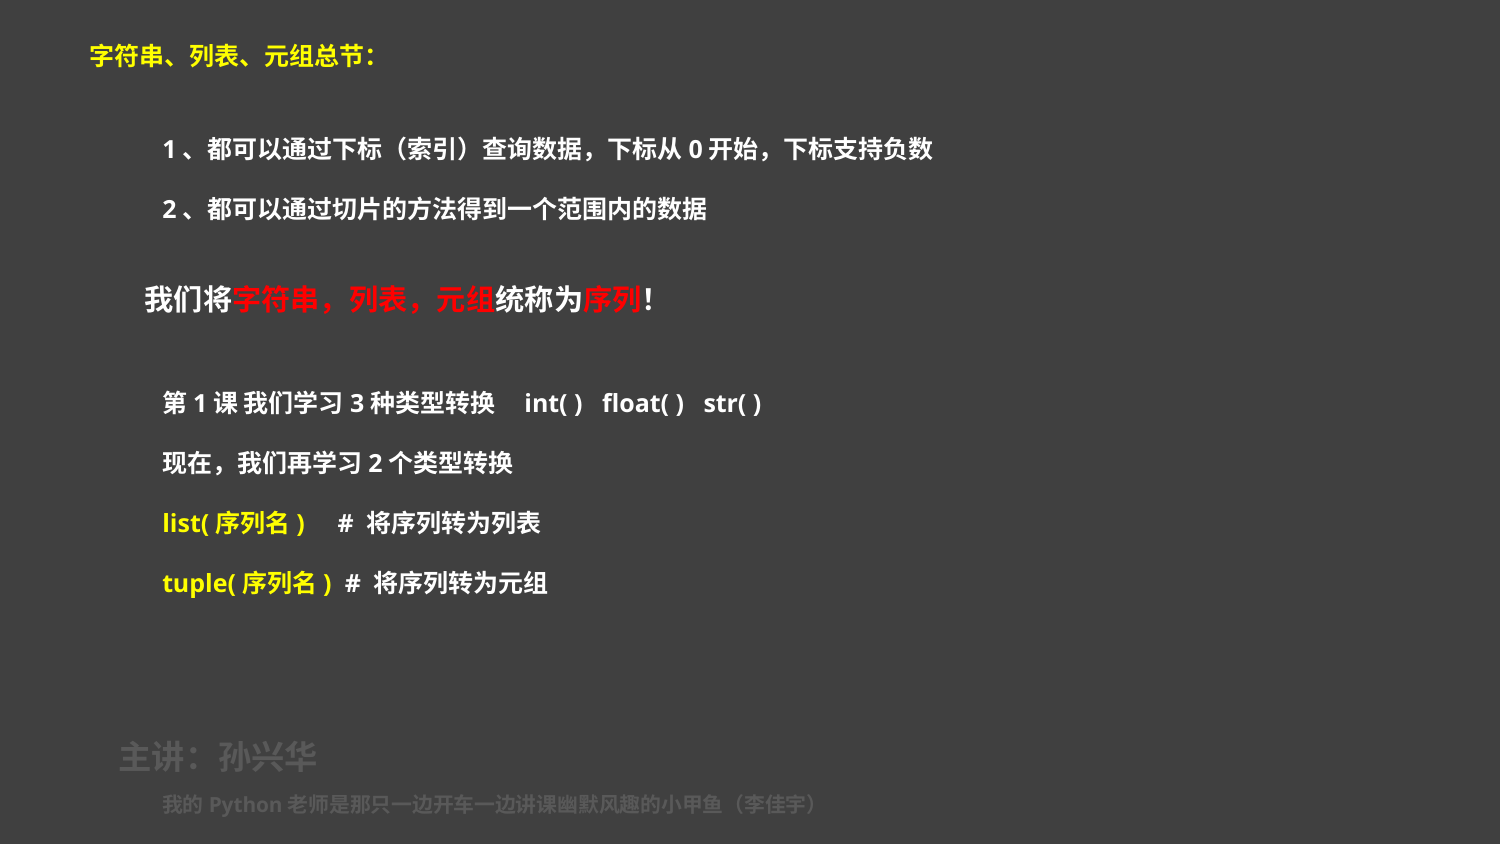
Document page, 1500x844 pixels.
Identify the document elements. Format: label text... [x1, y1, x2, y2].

text_box 1、都可以通过下标（索引）查询数据，下标从0开始，下标支持负数 2、都可以通过切片的方法得到一个范围内的数据 [147, 126, 1341, 261]
text_box 字符串、列表、元组总节： [74, 33, 750, 89]
text_box 第1课 我们学习3种类型转换 int( ) float( ) str( ) 现在，我们再学习2个类型转换 list(序列名) # 将序列转为列表 tuple(序列名) # 将序列转为元组 [147, 380, 1341, 605]
text_box 我们将字符串，列表，元组统称为序列！ [129, 273, 1004, 324]
